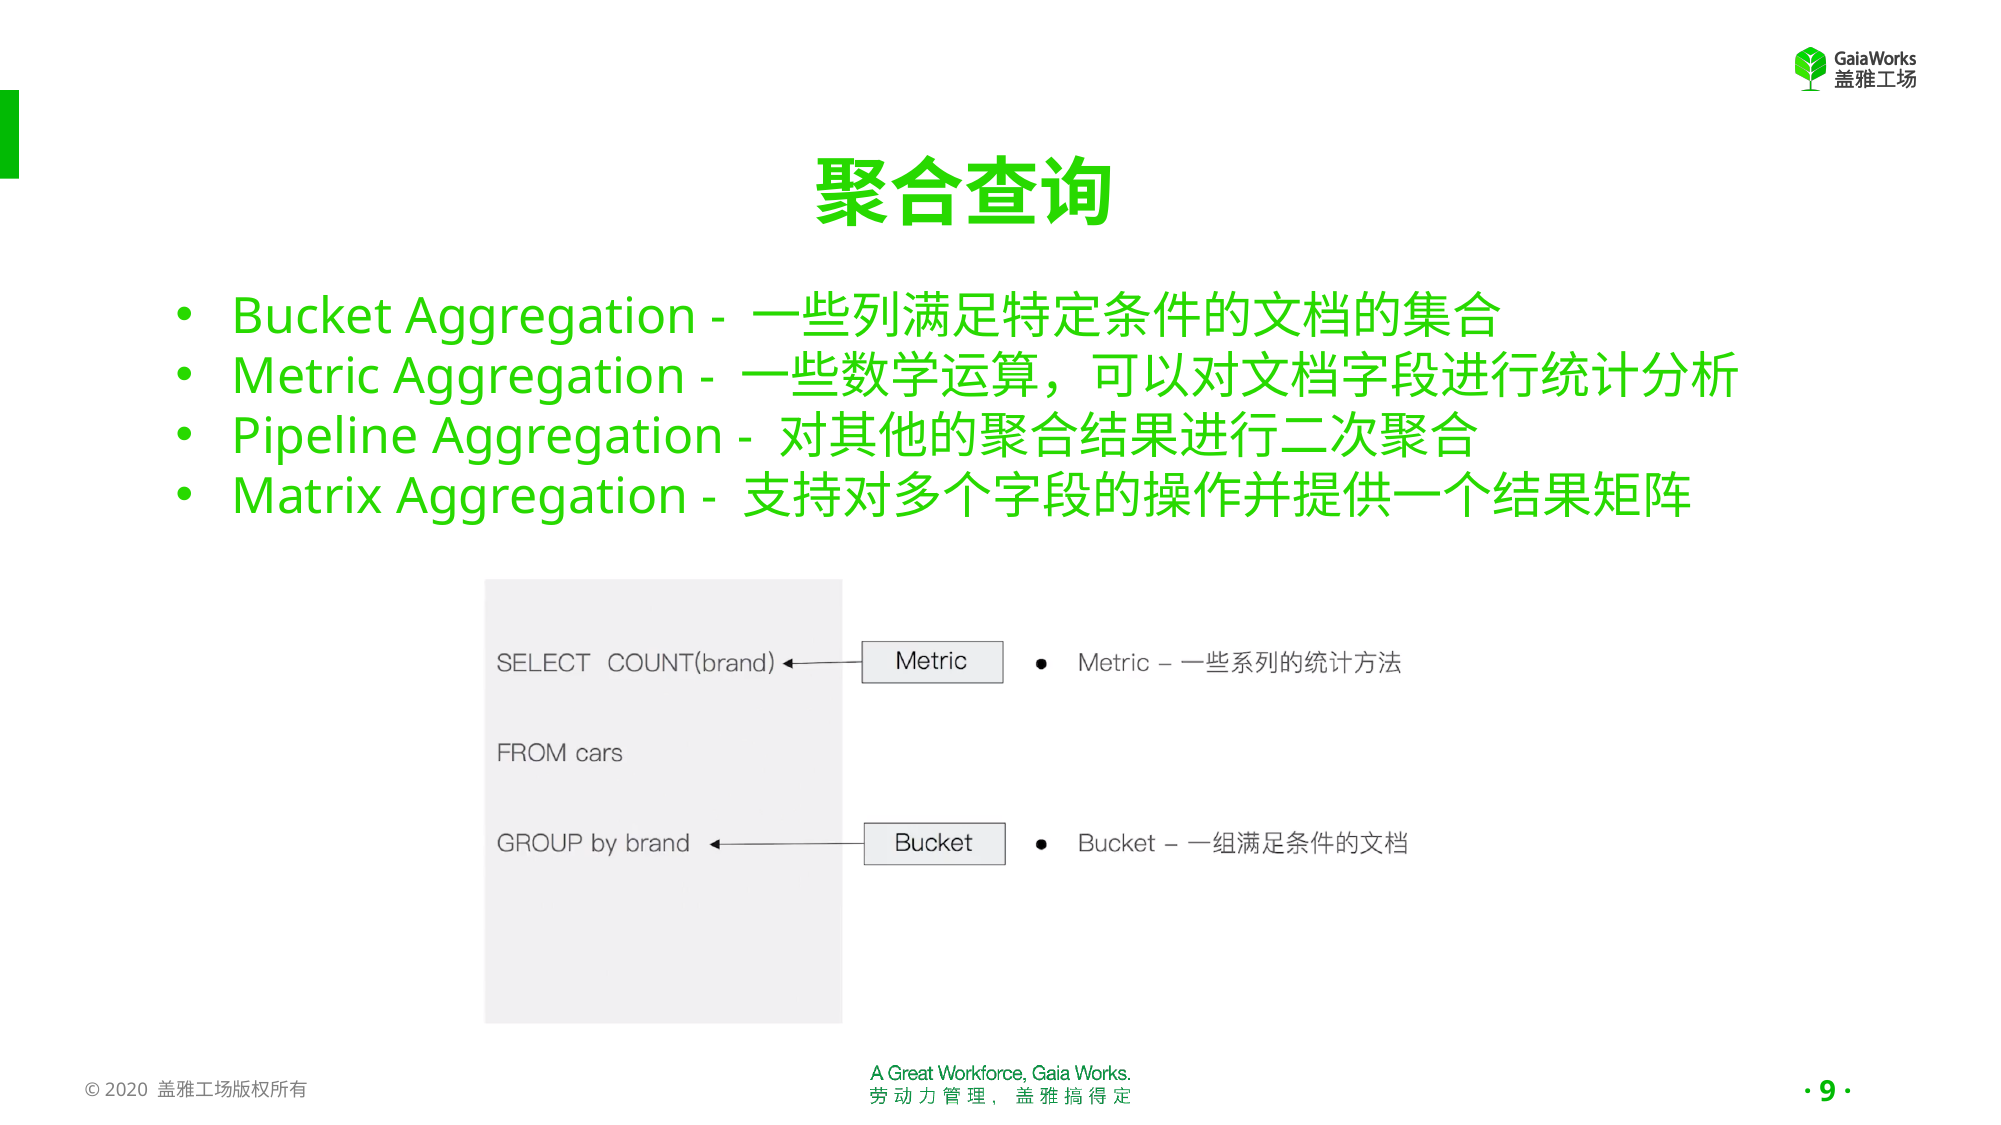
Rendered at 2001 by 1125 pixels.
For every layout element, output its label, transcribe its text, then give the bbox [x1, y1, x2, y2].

text_box 聚合查询 [260, 147, 1669, 252]
text_box Bucket Aggregation - 一些列满足特定条件的文档的集合 Metric Aggregation - 一些数学运算，可以对文档字段进行统计分析 Pipeline Aggregation - 对其他的聚合结果进行二次聚合 Matrix Aggregation - 支持对多个字段的操作并提供一个结果矩阵 [160, 275, 1950, 581]
picture [455, 557, 1474, 1033]
picture [870, 1065, 1130, 1105]
picture [1795, 47, 1916, 91]
